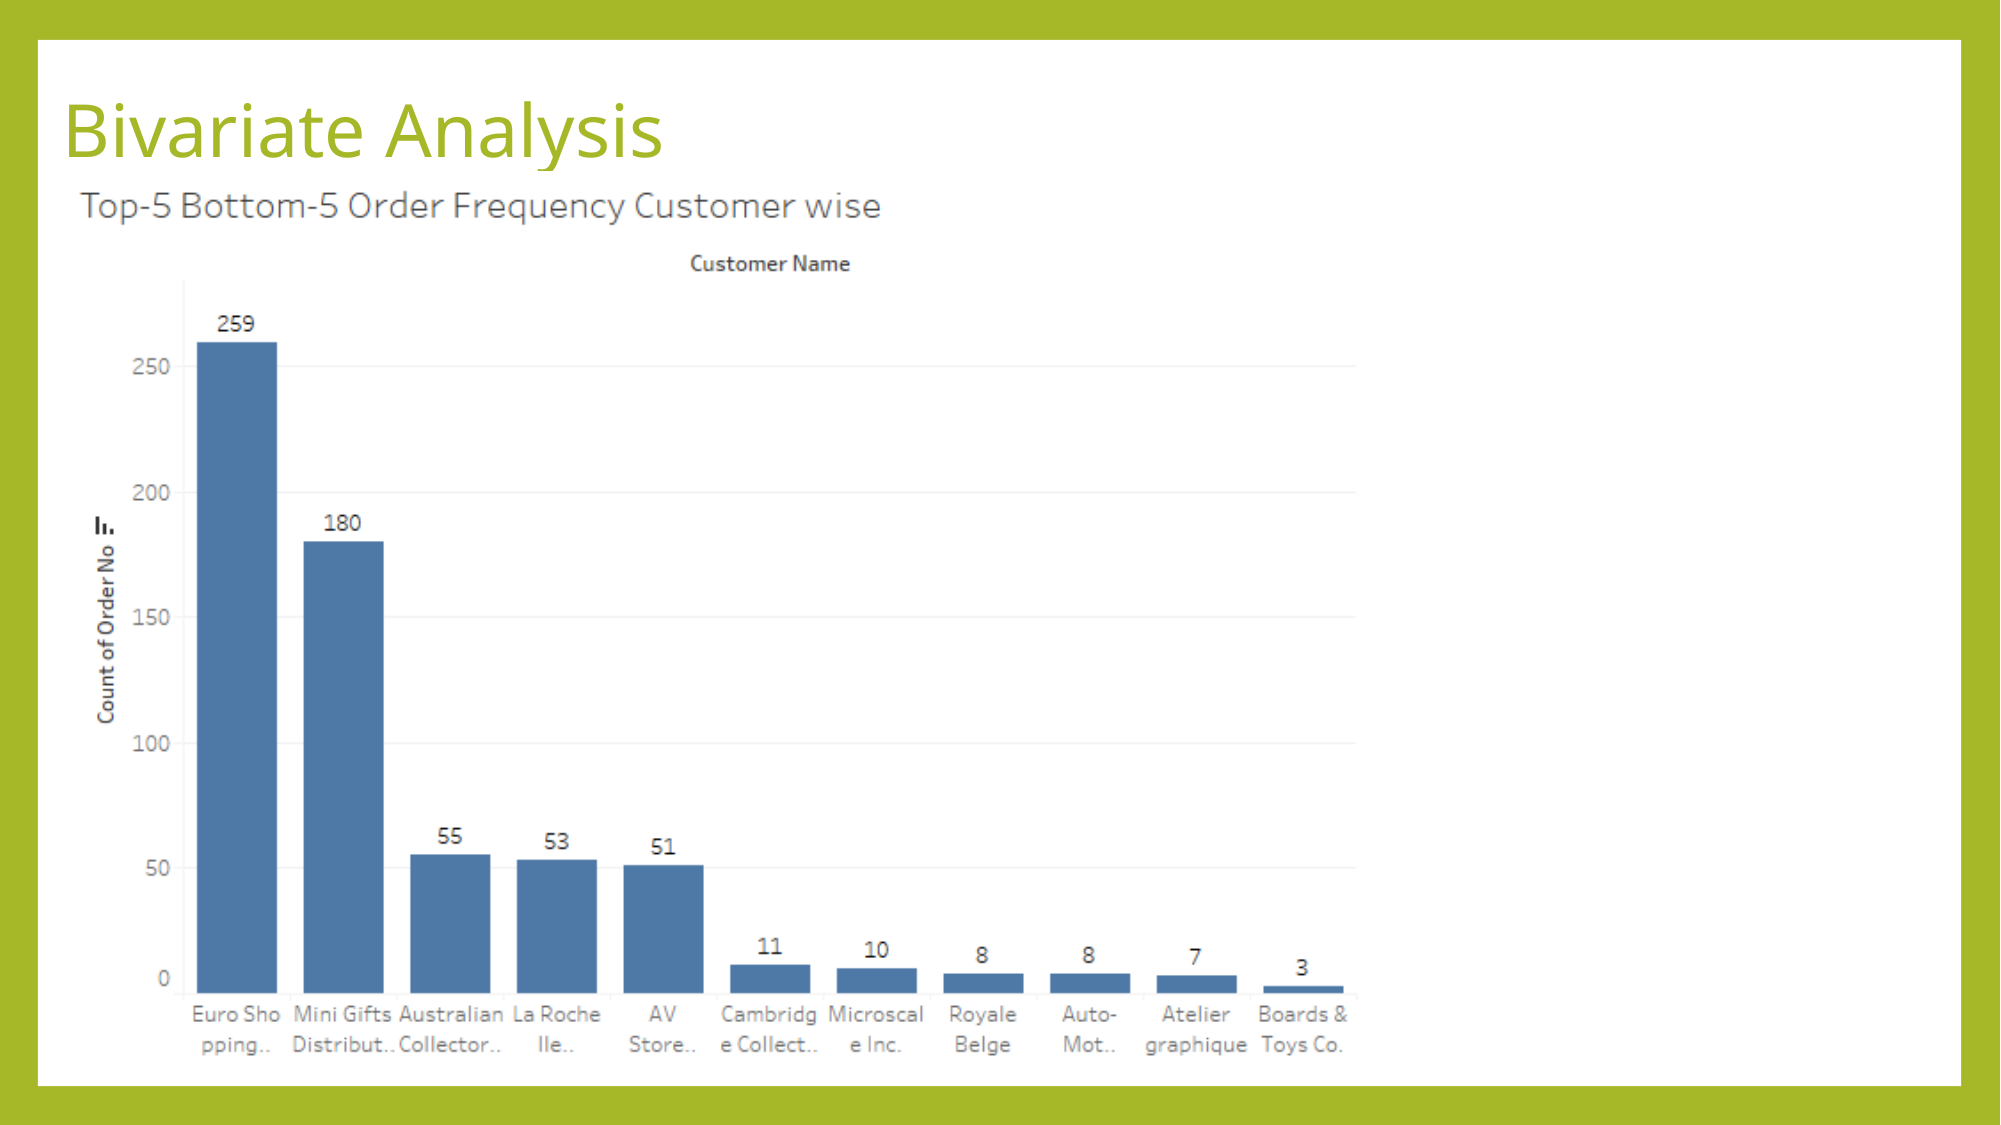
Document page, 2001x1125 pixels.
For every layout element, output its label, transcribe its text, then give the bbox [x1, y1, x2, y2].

text_box Bivariate Analysis [47, 62, 755, 206]
picture [66, 171, 1769, 1067]
